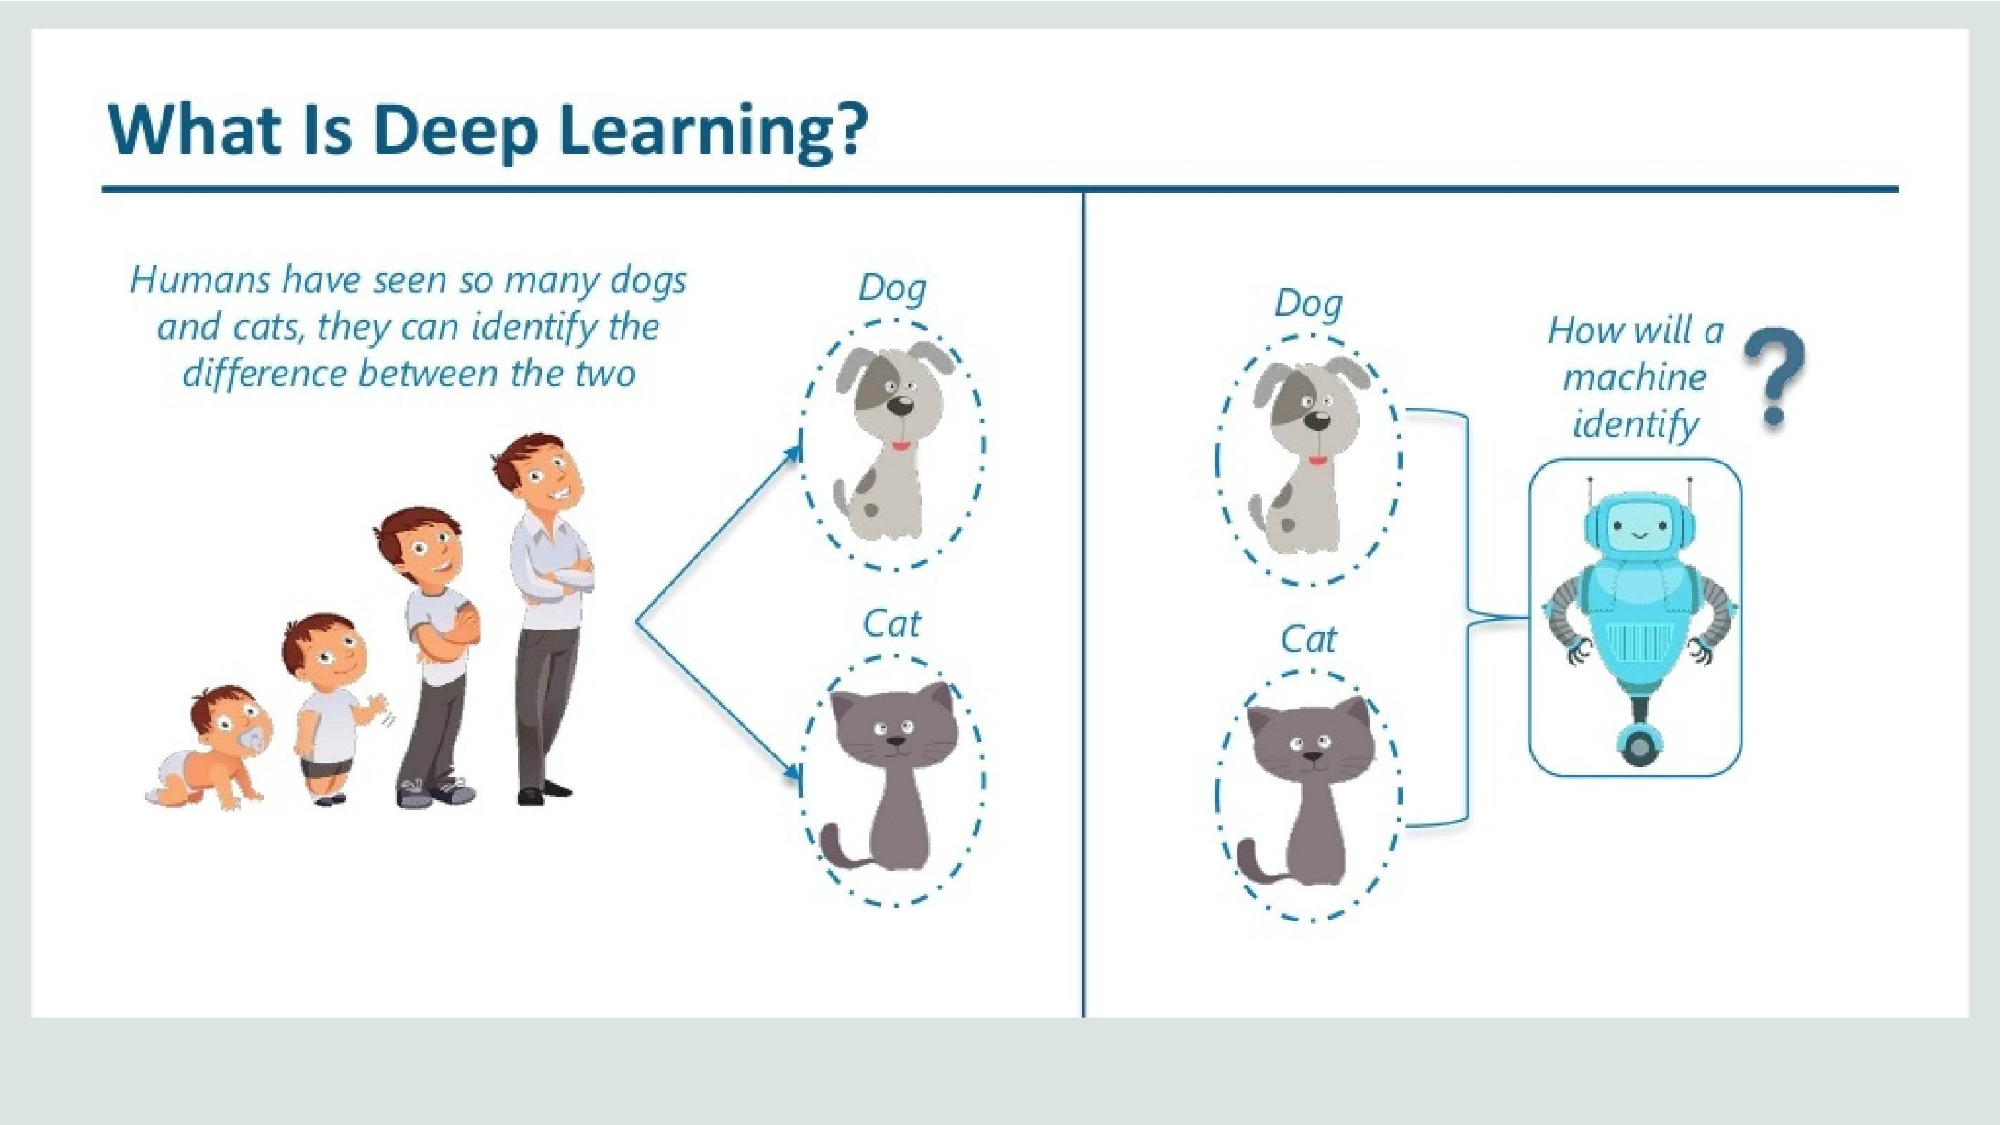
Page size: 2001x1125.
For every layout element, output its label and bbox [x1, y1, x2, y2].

picture [0, 1, 2000, 1018]
text_box [0, 1018, 2000, 1125]
